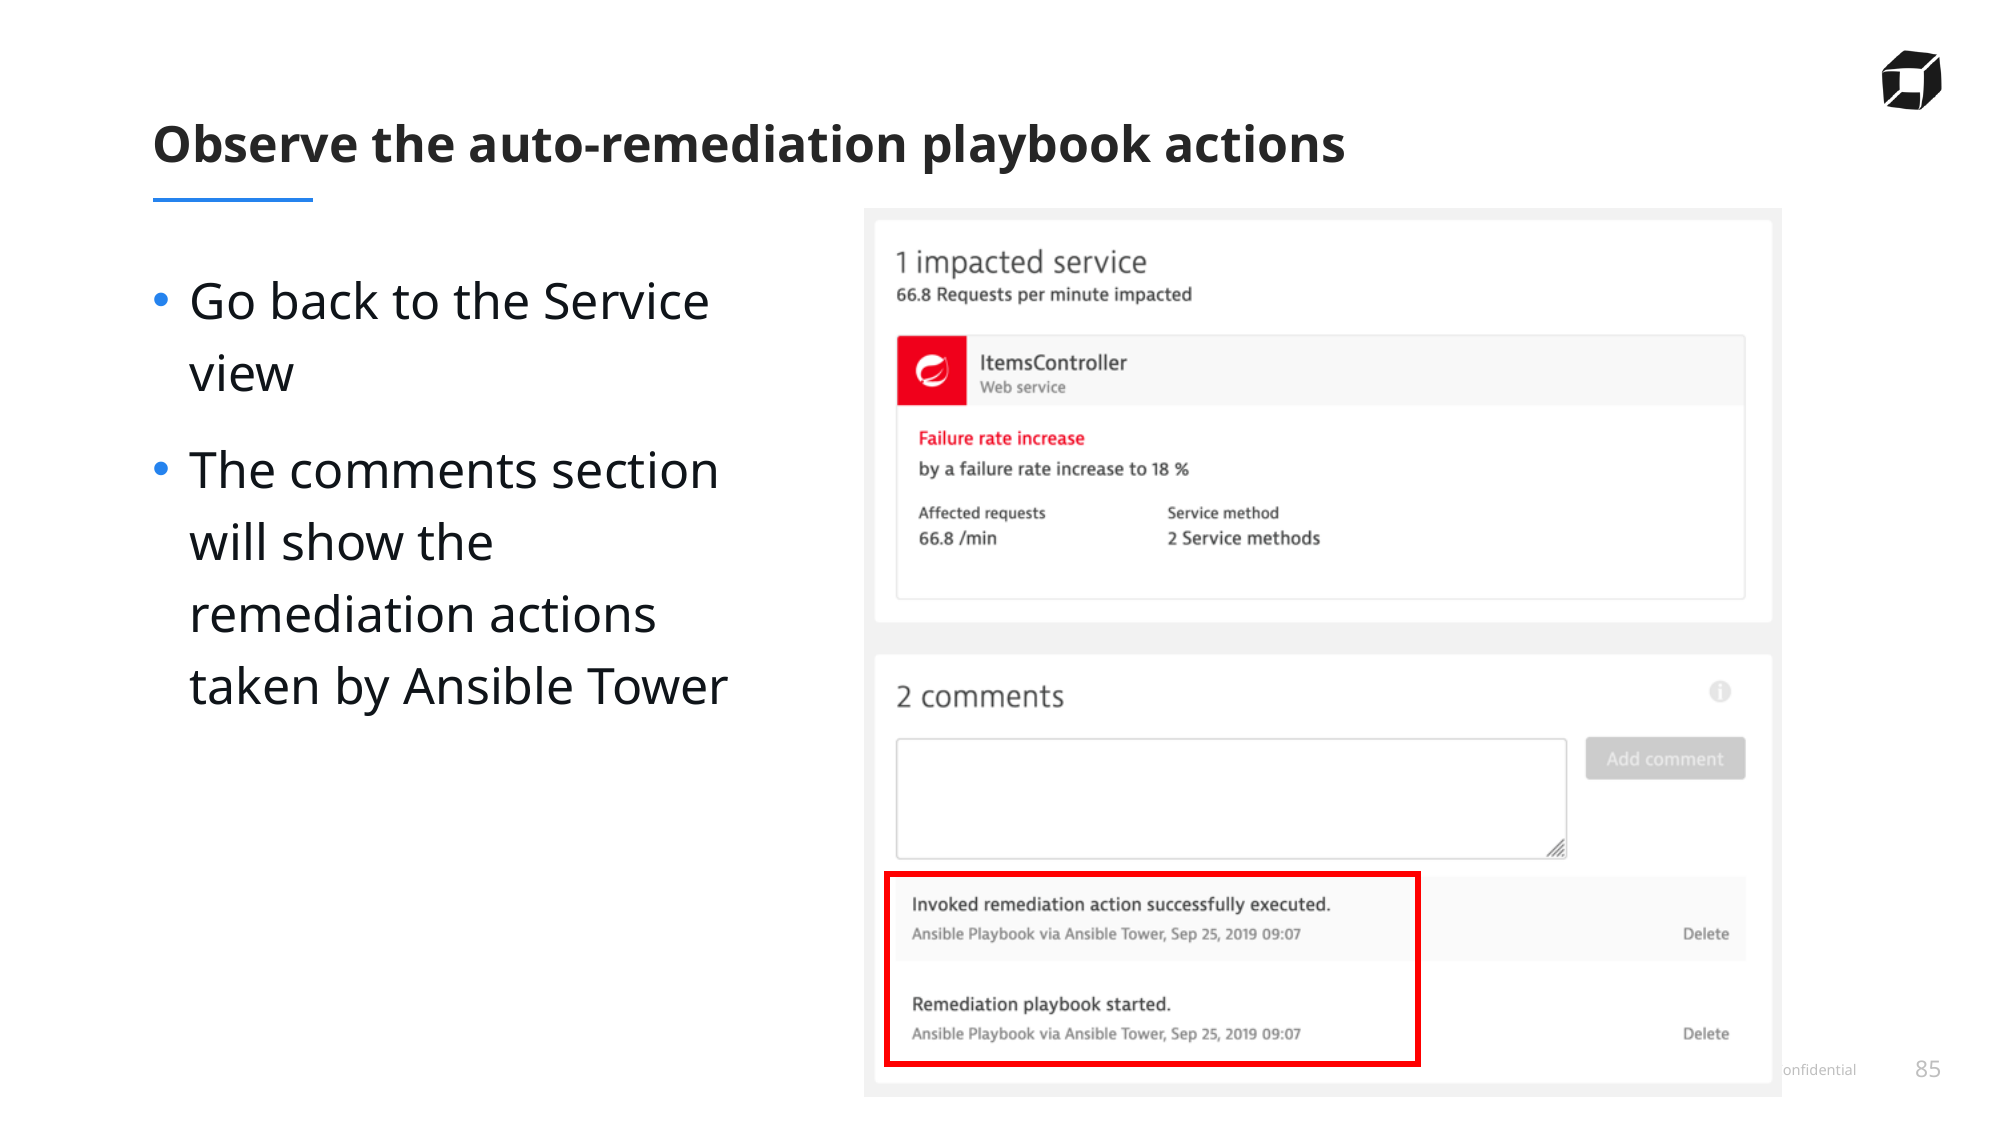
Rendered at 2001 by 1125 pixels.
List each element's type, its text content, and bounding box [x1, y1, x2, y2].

picture [864, 208, 1782, 1097]
list Go back to the Service view The comments section will show the remediation actions taken by Ansible Tower [137, 249, 765, 1097]
title Observe the auto-remediation playbook actions [137, 59, 1863, 181]
picture [1881, 50, 1942, 110]
